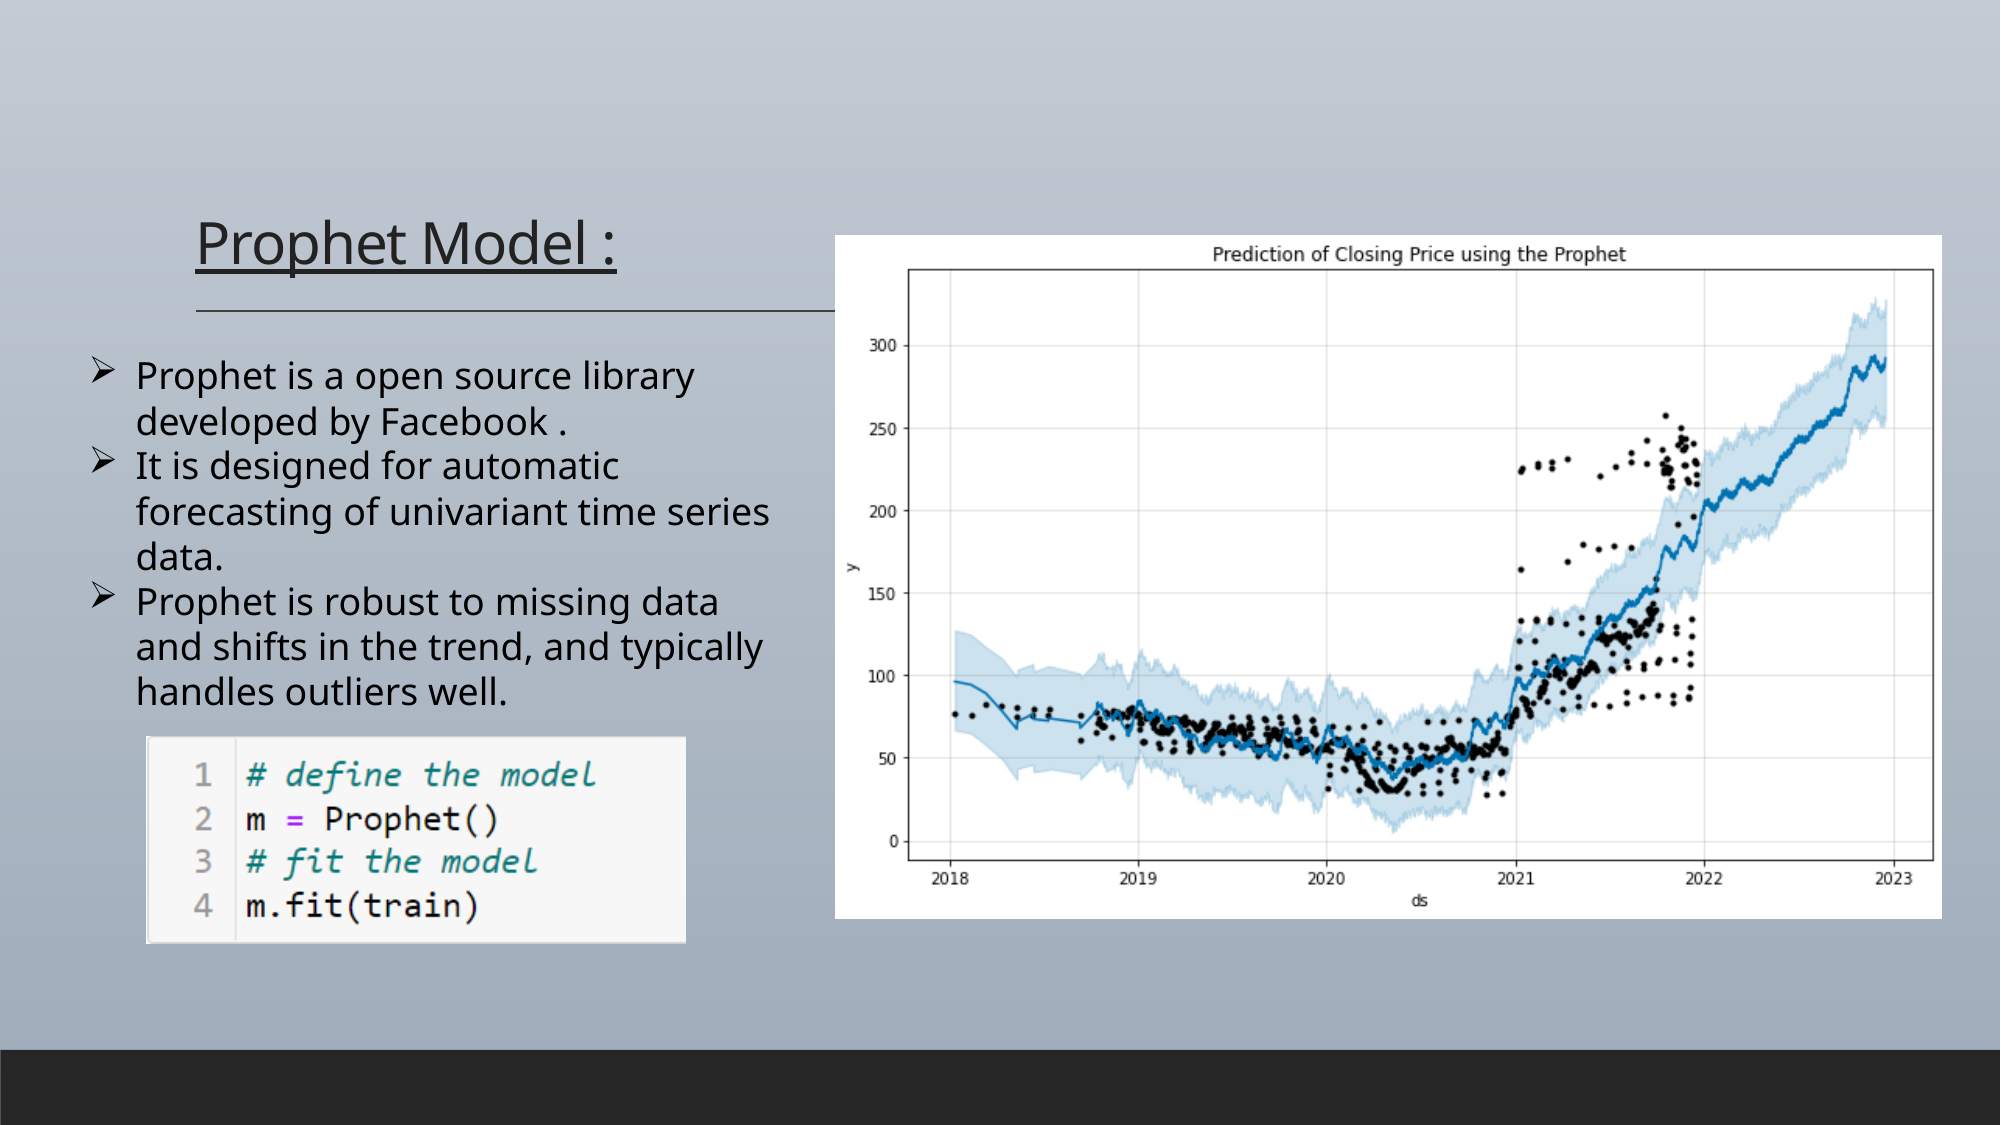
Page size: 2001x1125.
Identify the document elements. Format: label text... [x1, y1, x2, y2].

text_box Prophet is a open source library developed by Facebook . It is designed for automatic forecasting of univariant time series data. Prophet is robust to missing data and shifts in the trend, and typically handles outliers well. [73, 345, 811, 720]
title Prophet Model : [179, 82, 1830, 285]
picture [835, 234, 1943, 920]
picture [145, 736, 686, 944]
